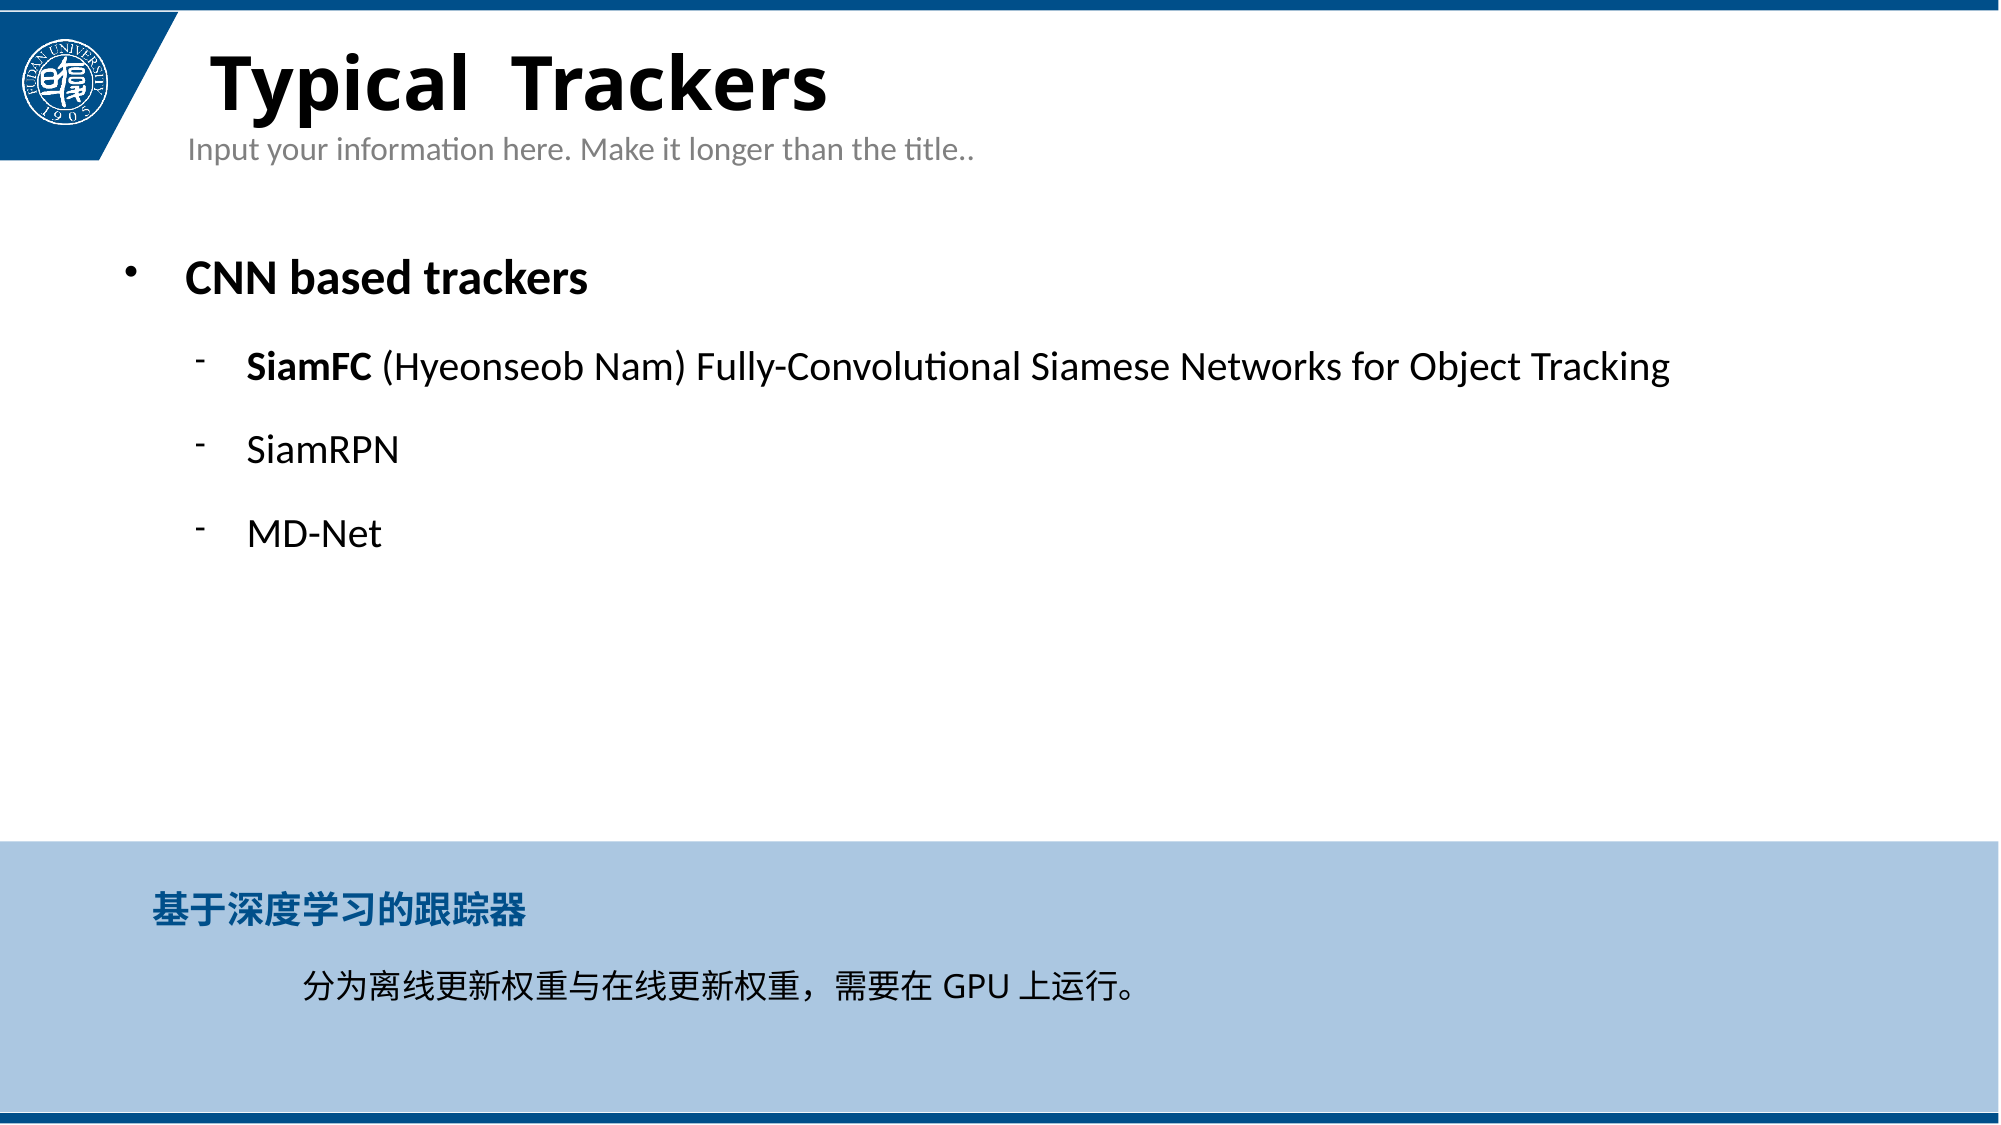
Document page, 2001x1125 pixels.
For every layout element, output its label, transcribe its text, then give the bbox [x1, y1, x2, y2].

text_box 分为离线更新权重与在线更新权重，需要在GPU上运行。 [137, 958, 1862, 1012]
picture [22, 39, 108, 125]
text_box CNN based trackers SiamFC (Hyeonseob Nam) Fully-Convolutional Siamese Networks for Object Tracking SiamRPN MD-Net [105, 232, 1904, 841]
text_box Input your information here. Make it longer than the title.. [172, 120, 1341, 174]
text_box 基于深度学习的跟踪器 [137, 878, 317, 938]
text_box Typical Trackers [195, 11, 1877, 161]
text_box [0, 841, 1999, 1113]
